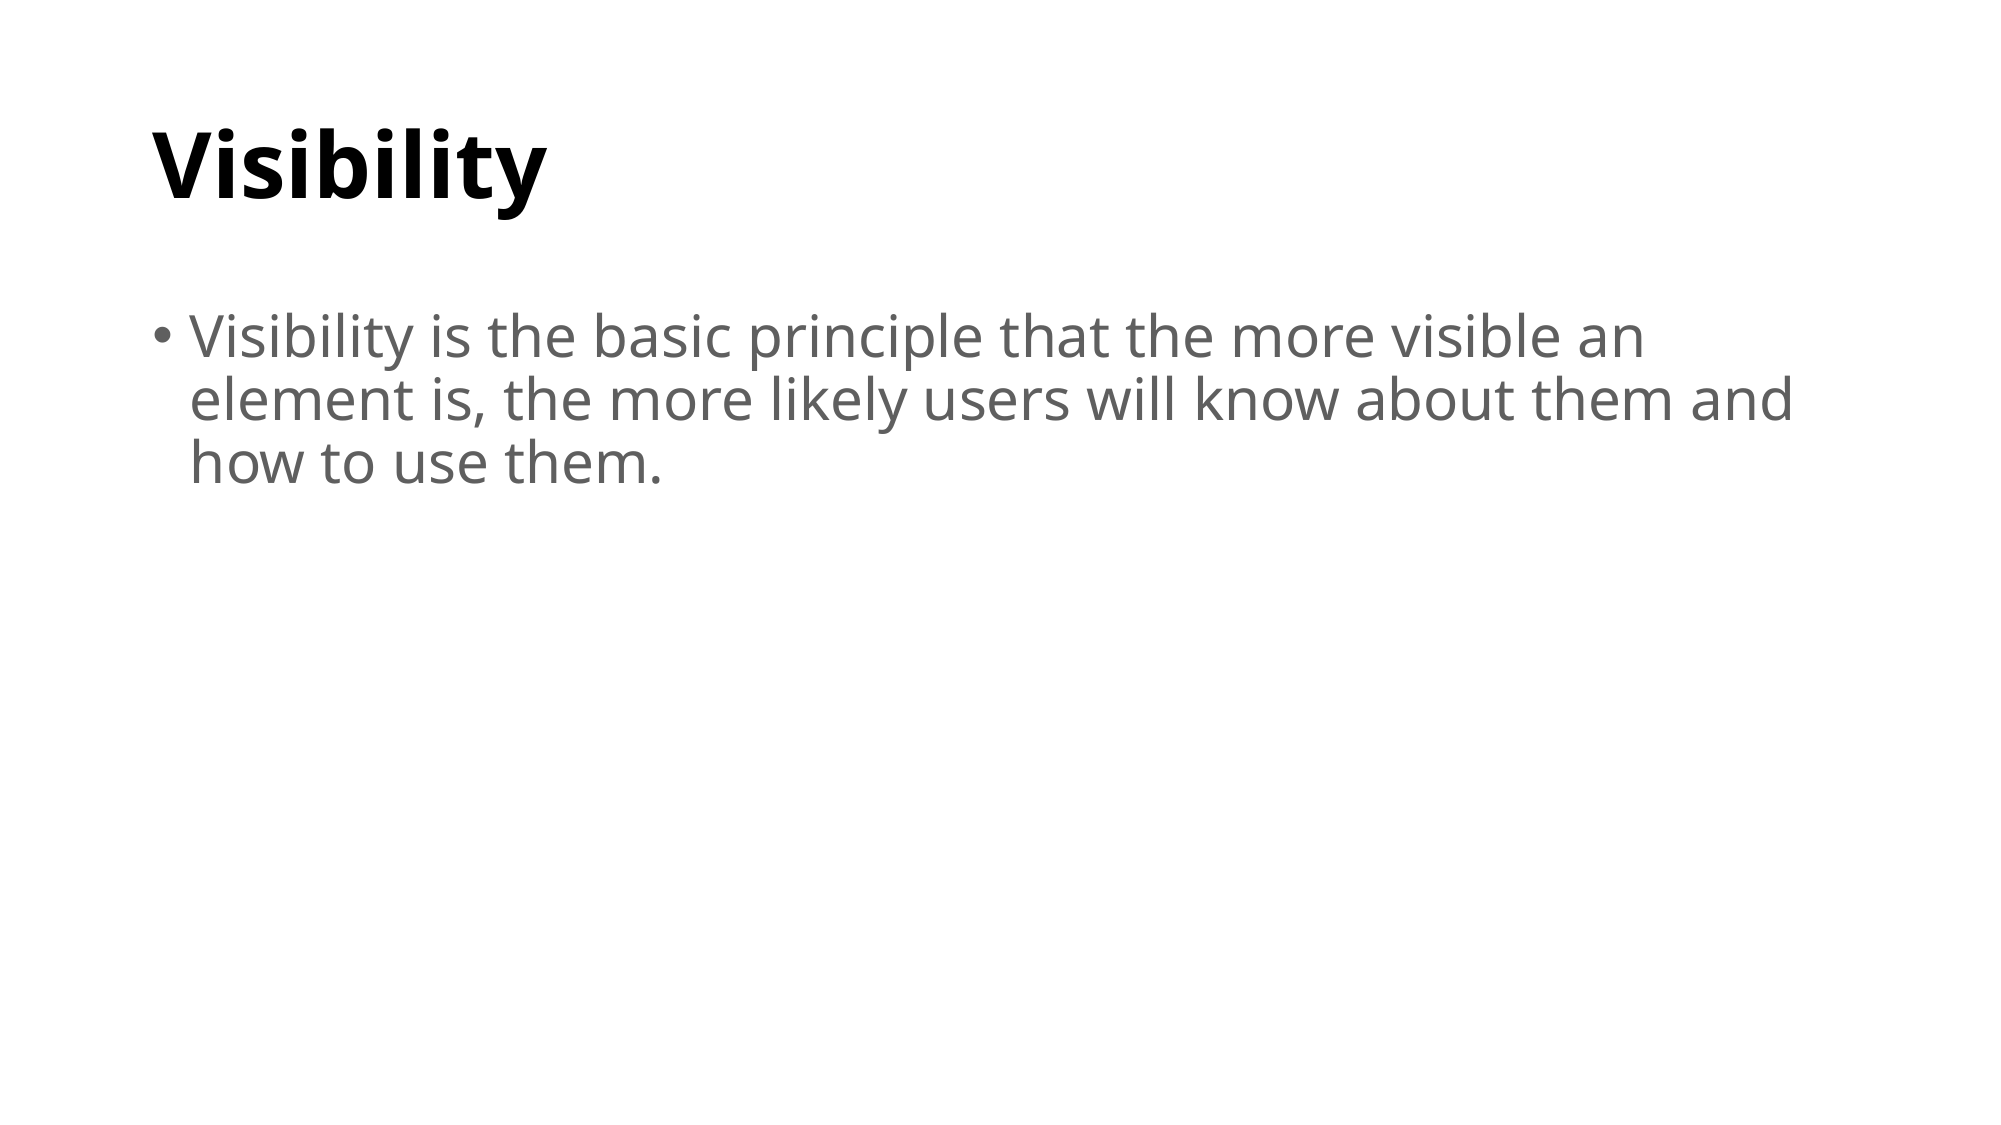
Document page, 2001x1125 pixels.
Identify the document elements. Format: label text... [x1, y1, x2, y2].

title Visibility [137, 59, 1863, 278]
list Visibility is the basic principle that the more visible an element is, the more likely users will know about them and how to use them. [137, 299, 1863, 1014]
